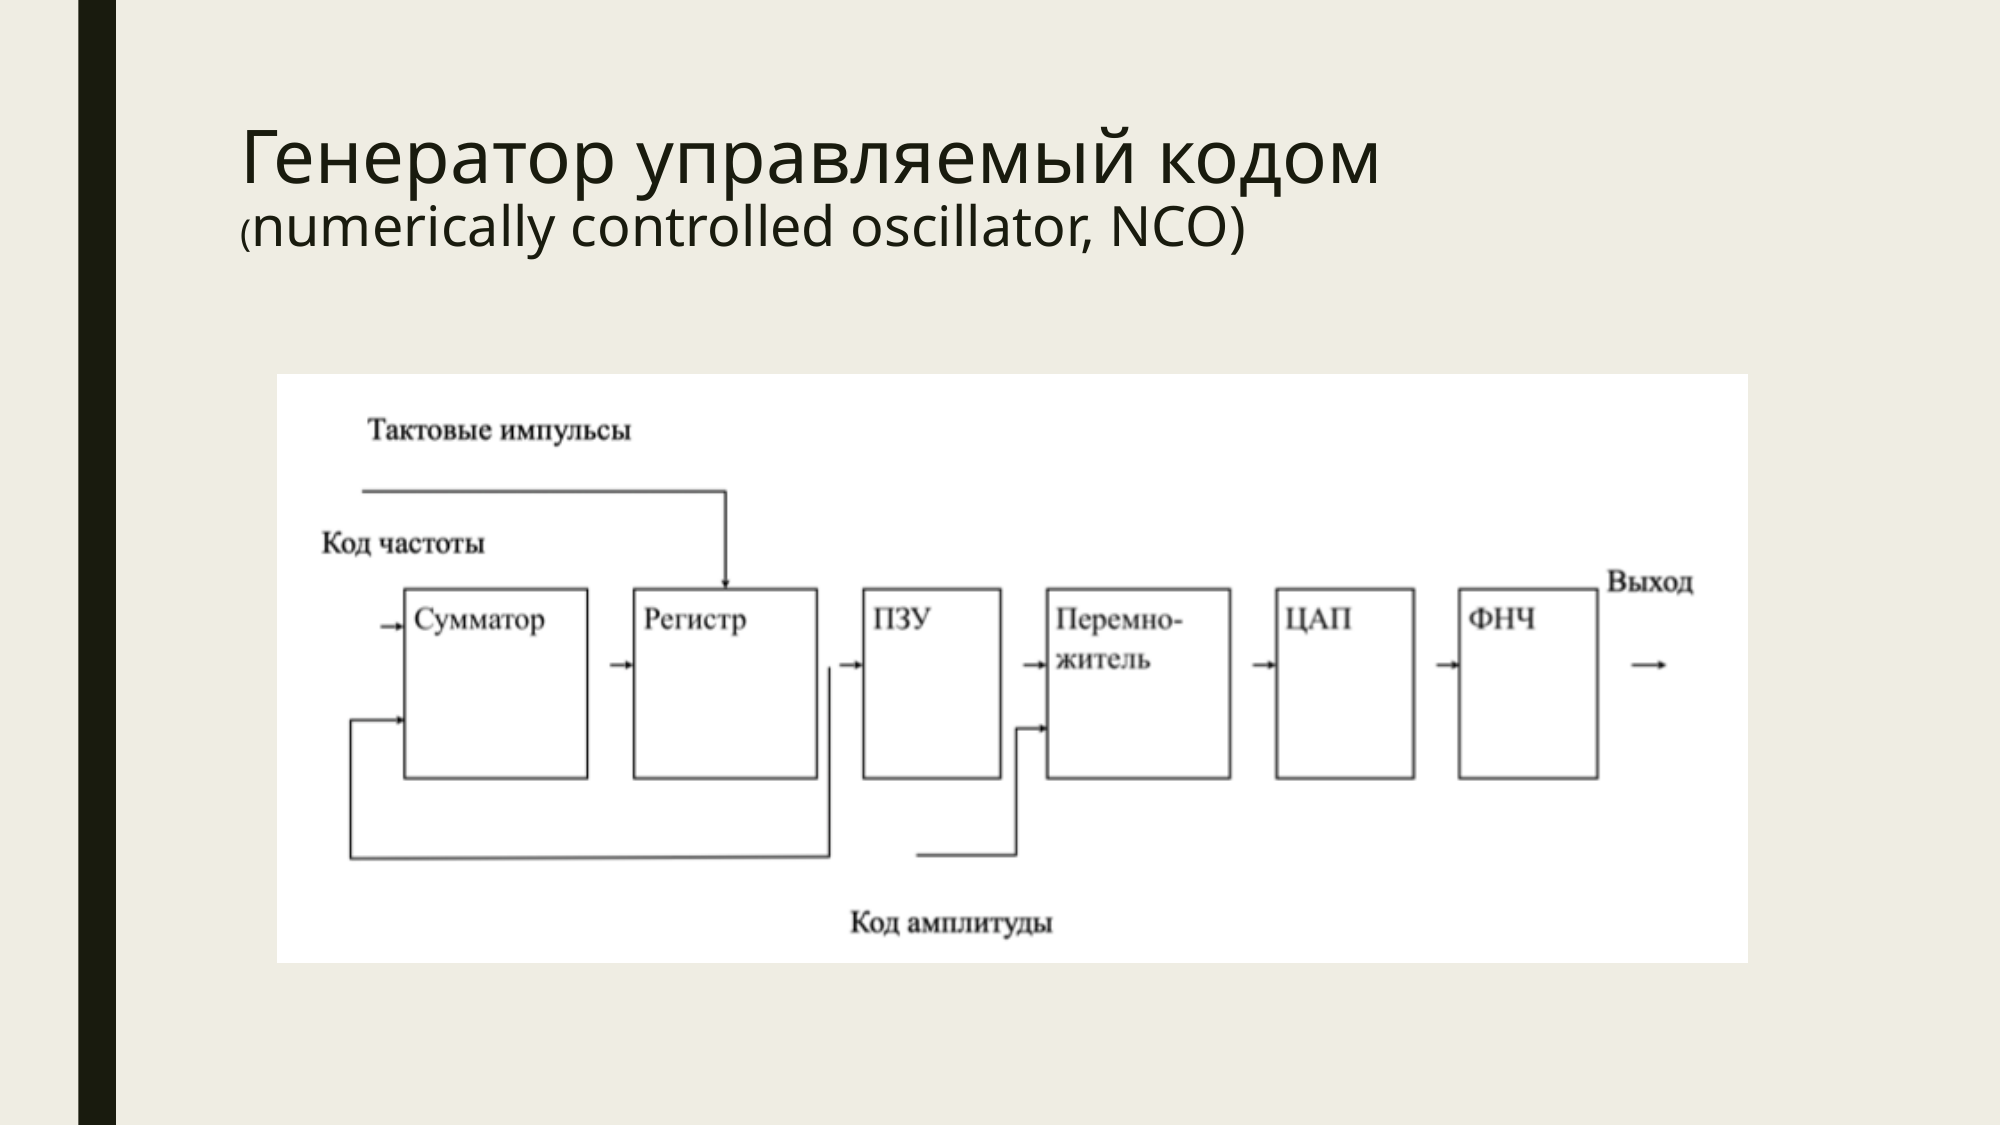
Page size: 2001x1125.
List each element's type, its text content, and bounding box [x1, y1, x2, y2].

title Генератор управляемый кодом (numerically controlled oscillator, NCO) [225, 112, 1800, 357]
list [277, 374, 1748, 963]
